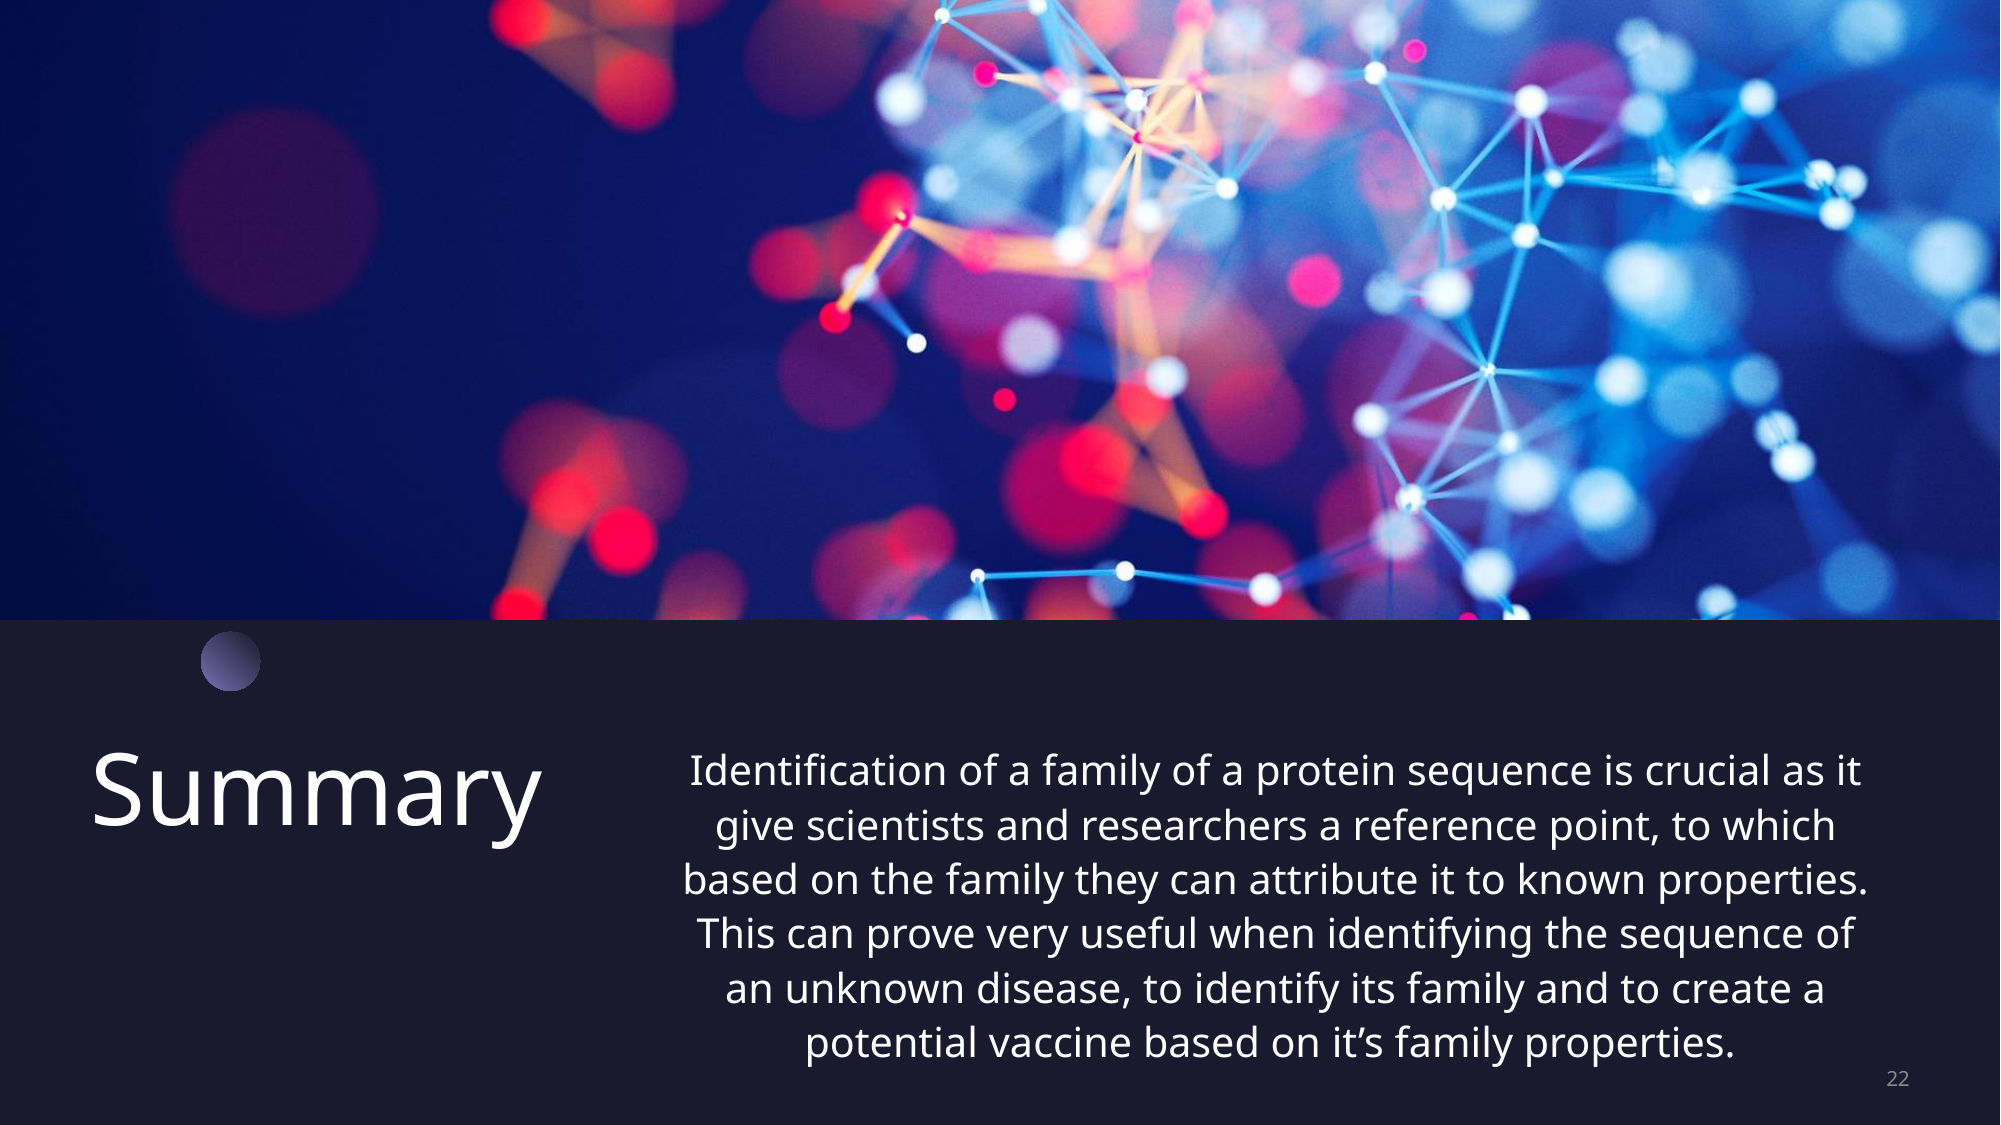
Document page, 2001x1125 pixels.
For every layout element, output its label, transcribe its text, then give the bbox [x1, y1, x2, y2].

slide_number 22 [1632, 1067, 1910, 1093]
title Summary [90, 739, 667, 996]
list Identification of a family of a protein sequence is crucial as it give scientists and researchers a reference point, to which based on the family they can attribute it to known properties. This can prove very useful when identifying the sequence of an unknown disease, to identify its family and to create a potential vaccine based on it’s family properties. [667, 739, 1884, 1068]
picture [0, 0, 2000, 620]
